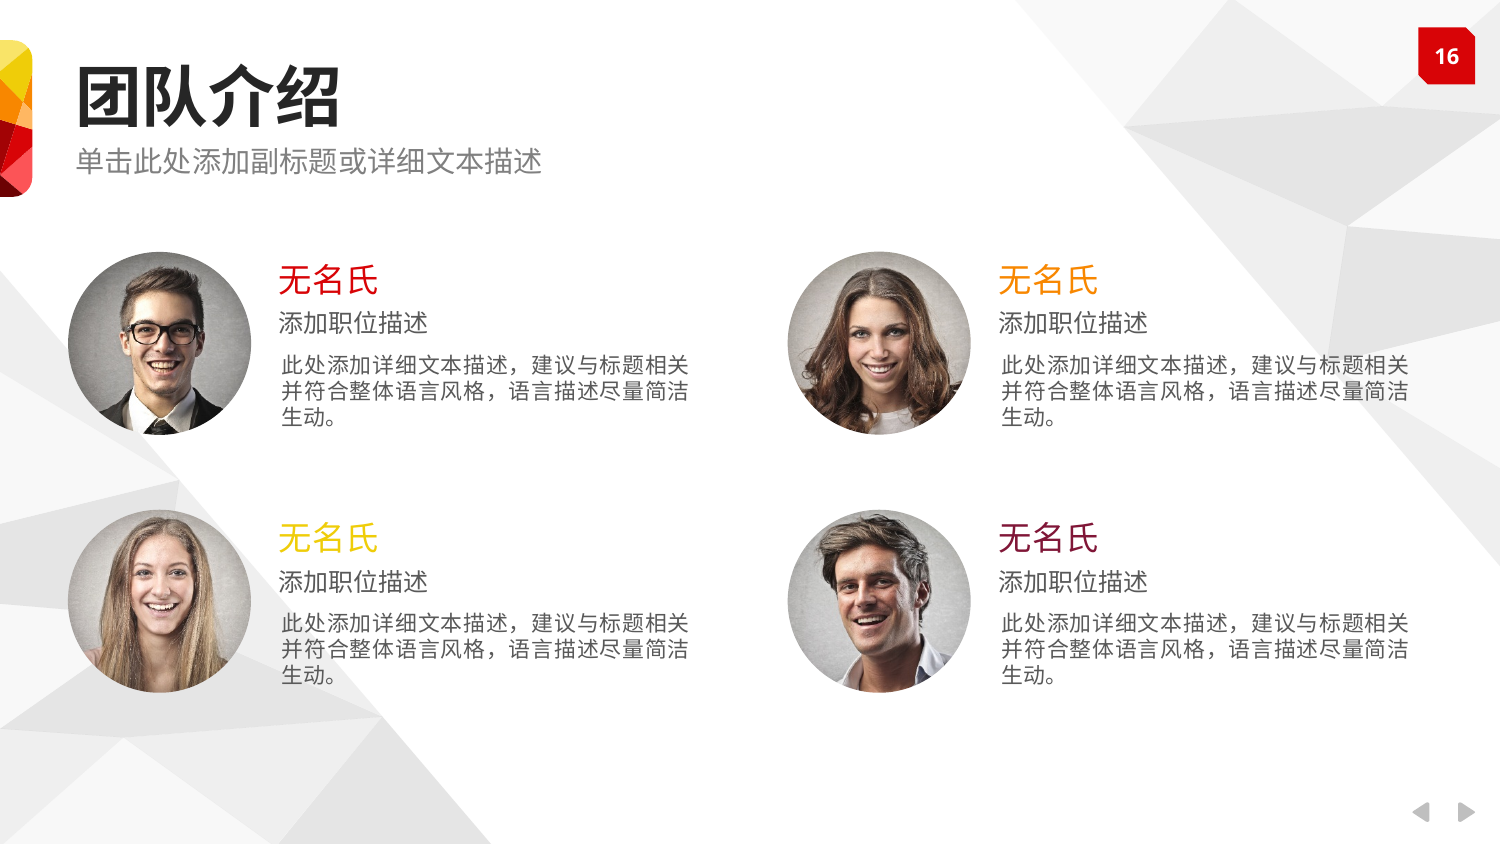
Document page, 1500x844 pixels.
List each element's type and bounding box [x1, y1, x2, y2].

text_box [74, 63, 863, 176]
text_box [986, 263, 1426, 439]
text_box [266, 522, 706, 698]
picture [67, 509, 252, 693]
text_box [0, 39, 33, 198]
text_box [266, 263, 706, 439]
text_box [986, 522, 1426, 698]
picture [787, 509, 971, 693]
picture [787, 251, 971, 435]
picture [67, 251, 252, 436]
